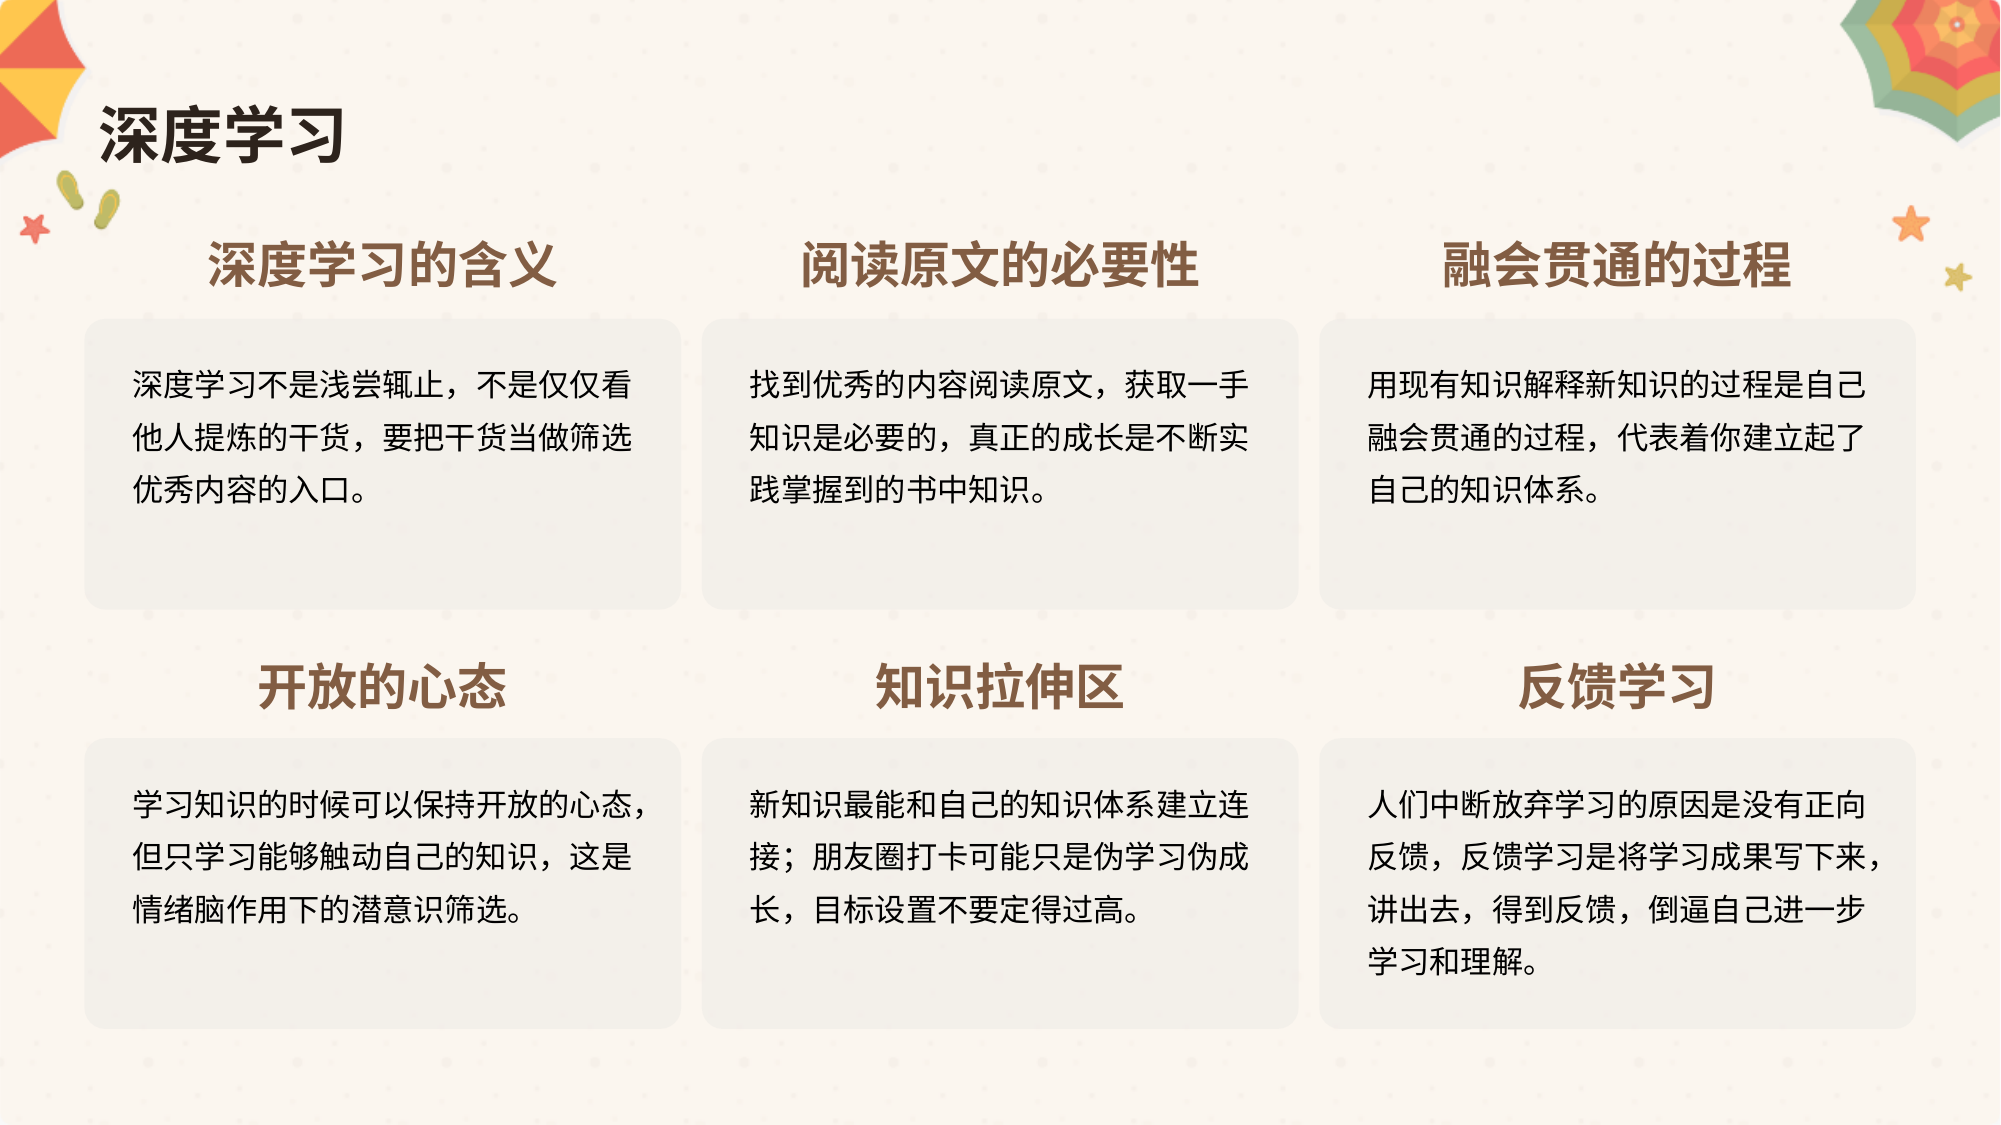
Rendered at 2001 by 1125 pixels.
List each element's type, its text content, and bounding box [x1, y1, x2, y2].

text_box 融会贯通的过程 [1319, 225, 1916, 309]
picture [0, 0, 2001, 1125]
text_box [84, 318, 682, 610]
text_box 找到优秀的内容阅读原文，获取一手知识是必要的，真正的成长是不断实践掌握到的书中知识。 [738, 345, 1262, 583]
text_box 人们中断放弃学习的原因是没有正向反馈，反馈学习是将学习成果写下来，讲出去，得到反馈，倒逼自己进一步学习和理解。 [1356, 764, 1879, 1003]
text_box 开放的心态 [84, 647, 682, 731]
text_box 阅读原文的必要性 [701, 225, 1299, 309]
text_box [84, 738, 682, 1029]
text_box 深度学习 [78, 43, 1922, 194]
text_box 新知识最能和自己的知识体系建立连接；朋友圈打卡可能只是伪学习伪成长，目标设置不要定得过高。 [738, 764, 1262, 1003]
text_box 深度学习不是浅尝辄止，不是仅仅看他人提炼的干货，要把干货当做筛选优秀内容的入口。 [121, 345, 645, 583]
text_box 用现有知识解释新知识的过程是自己融会贯通的过程，代表着你建立起了自己的知识体系。 [1356, 345, 1879, 583]
text_box 反馈学习 [1319, 647, 1916, 731]
text_box [1319, 738, 1916, 1029]
text_box [701, 738, 1299, 1029]
text_box 学习知识的时候可以保持开放的心态，但只学习能够触动自己的知识，这是情绪脑作用下的潜意识筛选。 [121, 764, 645, 1003]
text_box 知识拉伸区 [701, 647, 1299, 731]
text_box 深度学习的含义 [84, 225, 682, 308]
text_box [701, 318, 1299, 610]
text_box [1319, 318, 1916, 610]
